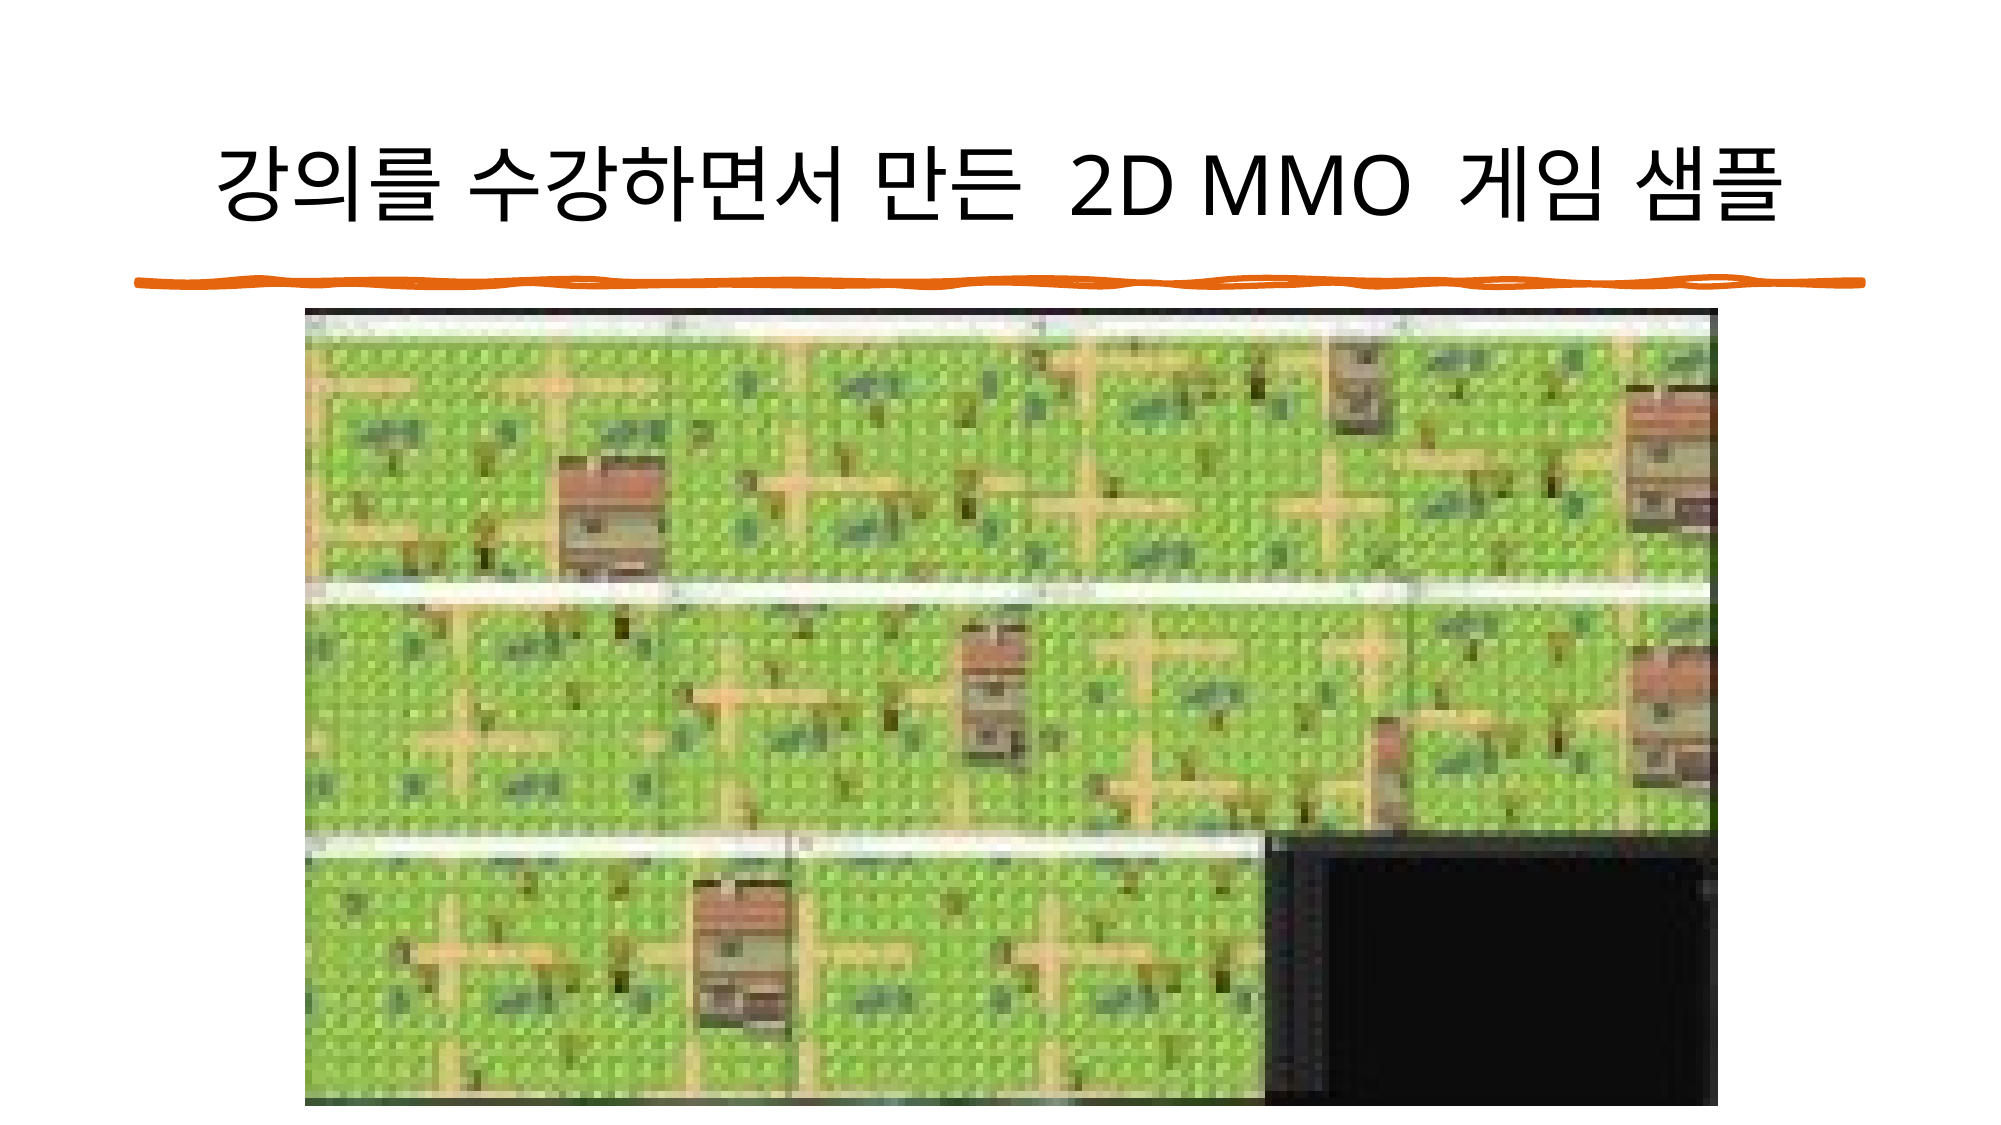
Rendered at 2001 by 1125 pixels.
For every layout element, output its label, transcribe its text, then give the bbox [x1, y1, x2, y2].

title 강의를 수강하면서 만든 2D MMO 게임 샘플 [102, 48, 1898, 266]
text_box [304, 307, 1719, 1107]
